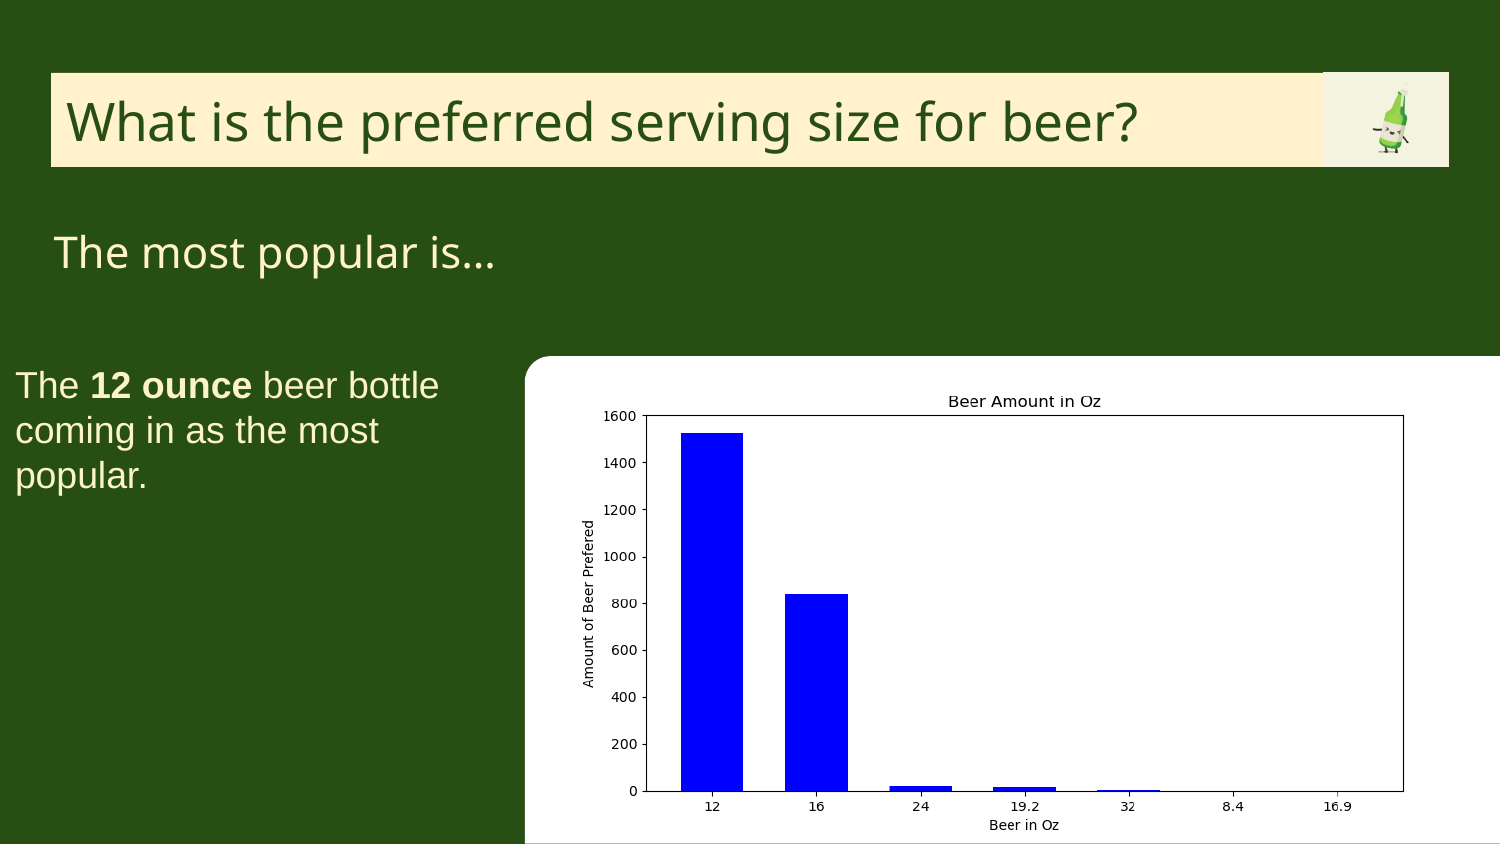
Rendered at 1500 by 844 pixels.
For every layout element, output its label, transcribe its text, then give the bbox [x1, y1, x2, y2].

title What is the preferred serving size for beer? [51, 72, 1305, 167]
picture [1310, 63, 1450, 172]
text_box The 12 ounce beer bottle coming in as the most popular. [0, 345, 495, 511]
picture [524, 355, 1500, 844]
text_box The most popular is… [38, 209, 534, 292]
